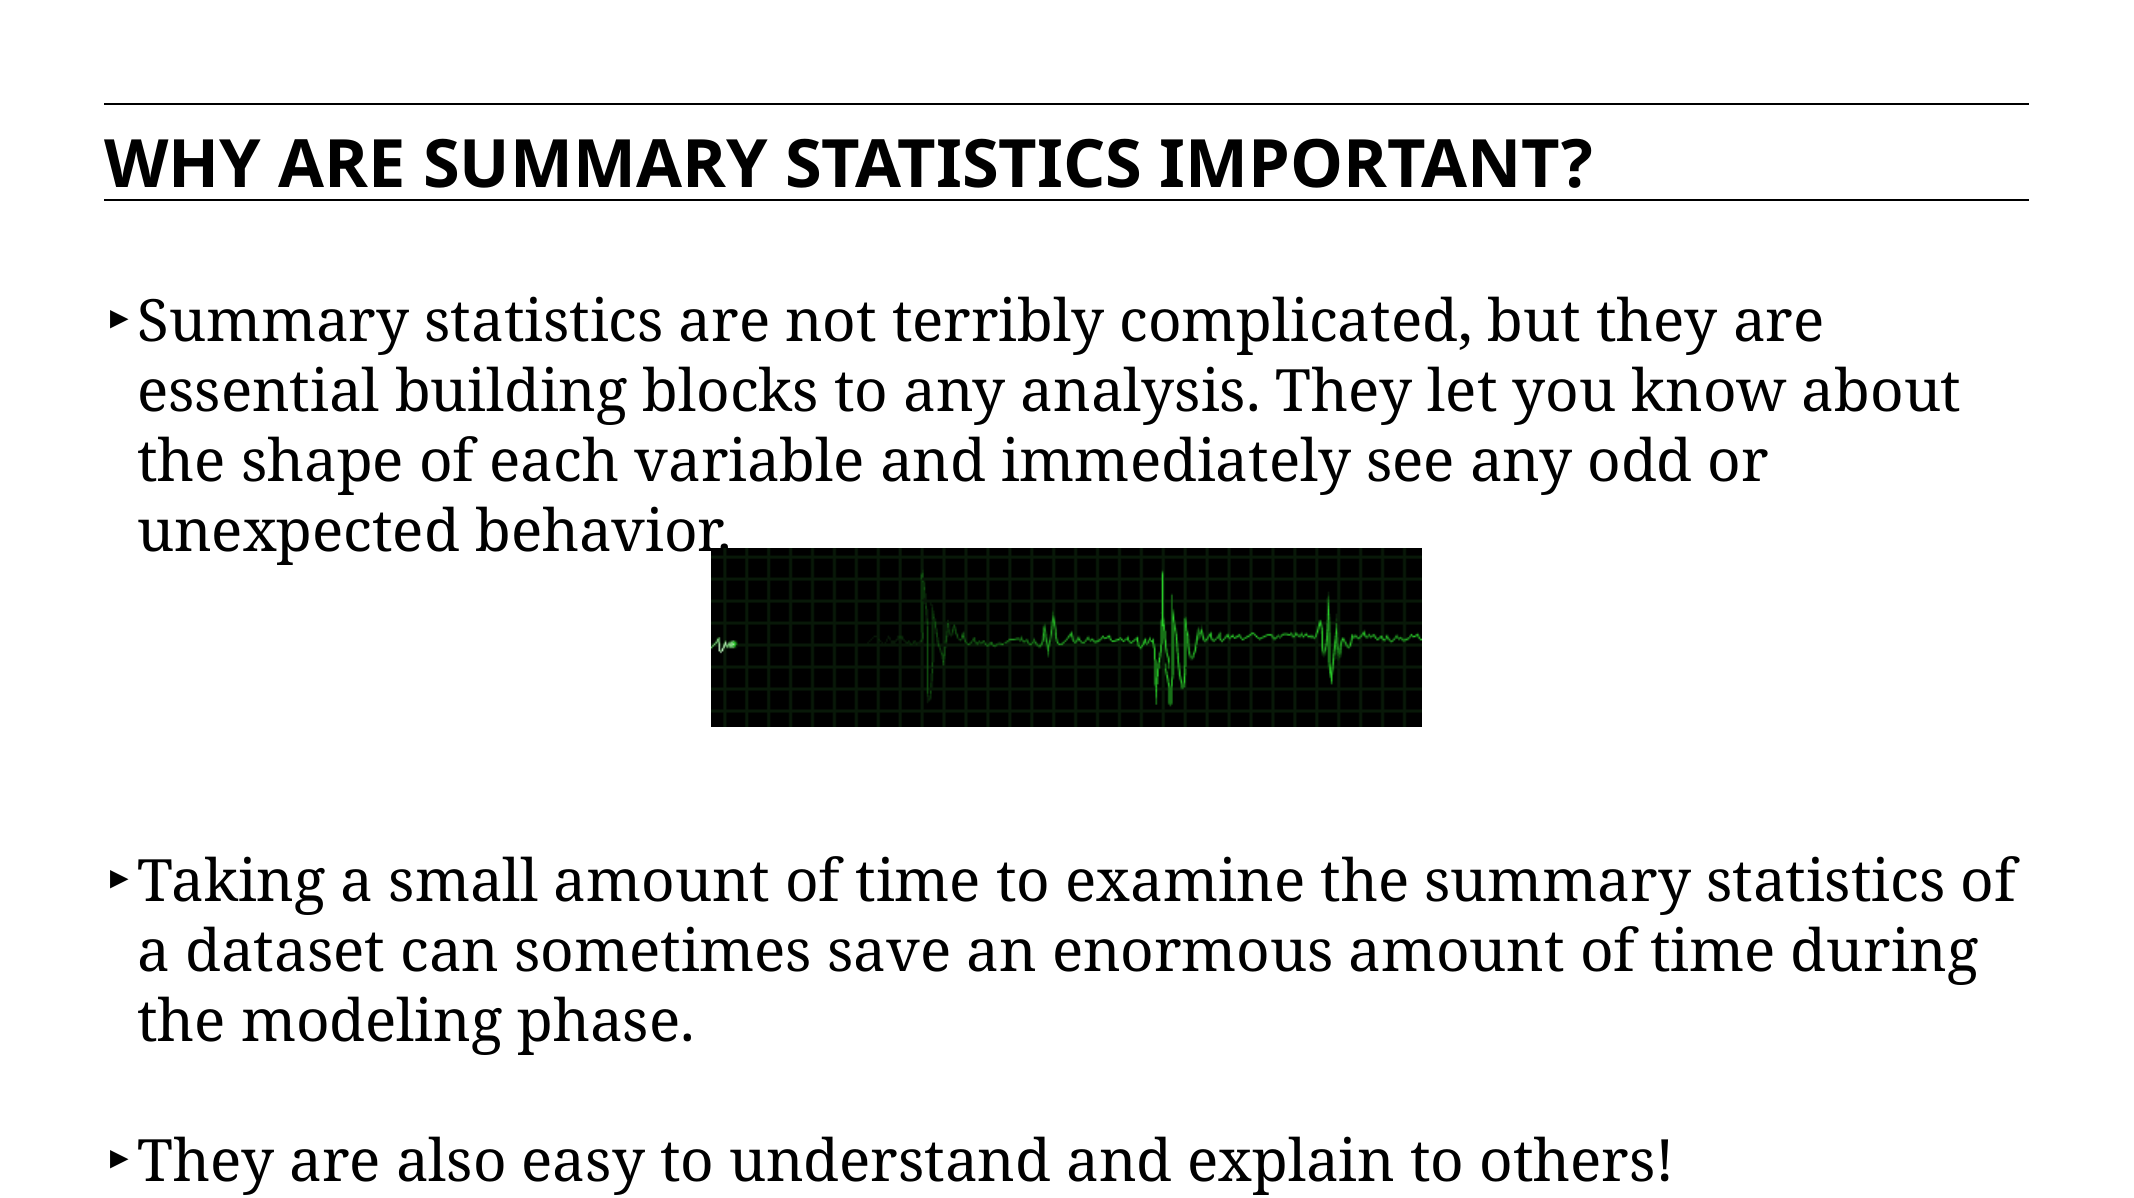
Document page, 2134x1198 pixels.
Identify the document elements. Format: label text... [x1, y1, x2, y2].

picture [711, 548, 1422, 728]
list Summary statistics are not terribly complicated, but they are essential building blocks to any analysis. They let you know about the shape of each variable and immediately see any odd or unexpected behavior. Taking a small amount of time to examine the summary statistics of a dataset can sometimes save an enormous amount of time during the modeling phase. They are also easy to understand and explain to others! [104, 213, 2030, 839]
text_box WHY ARE SUMMARY STATISTICS IMPORTANT? [104, 120, 2030, 192]
